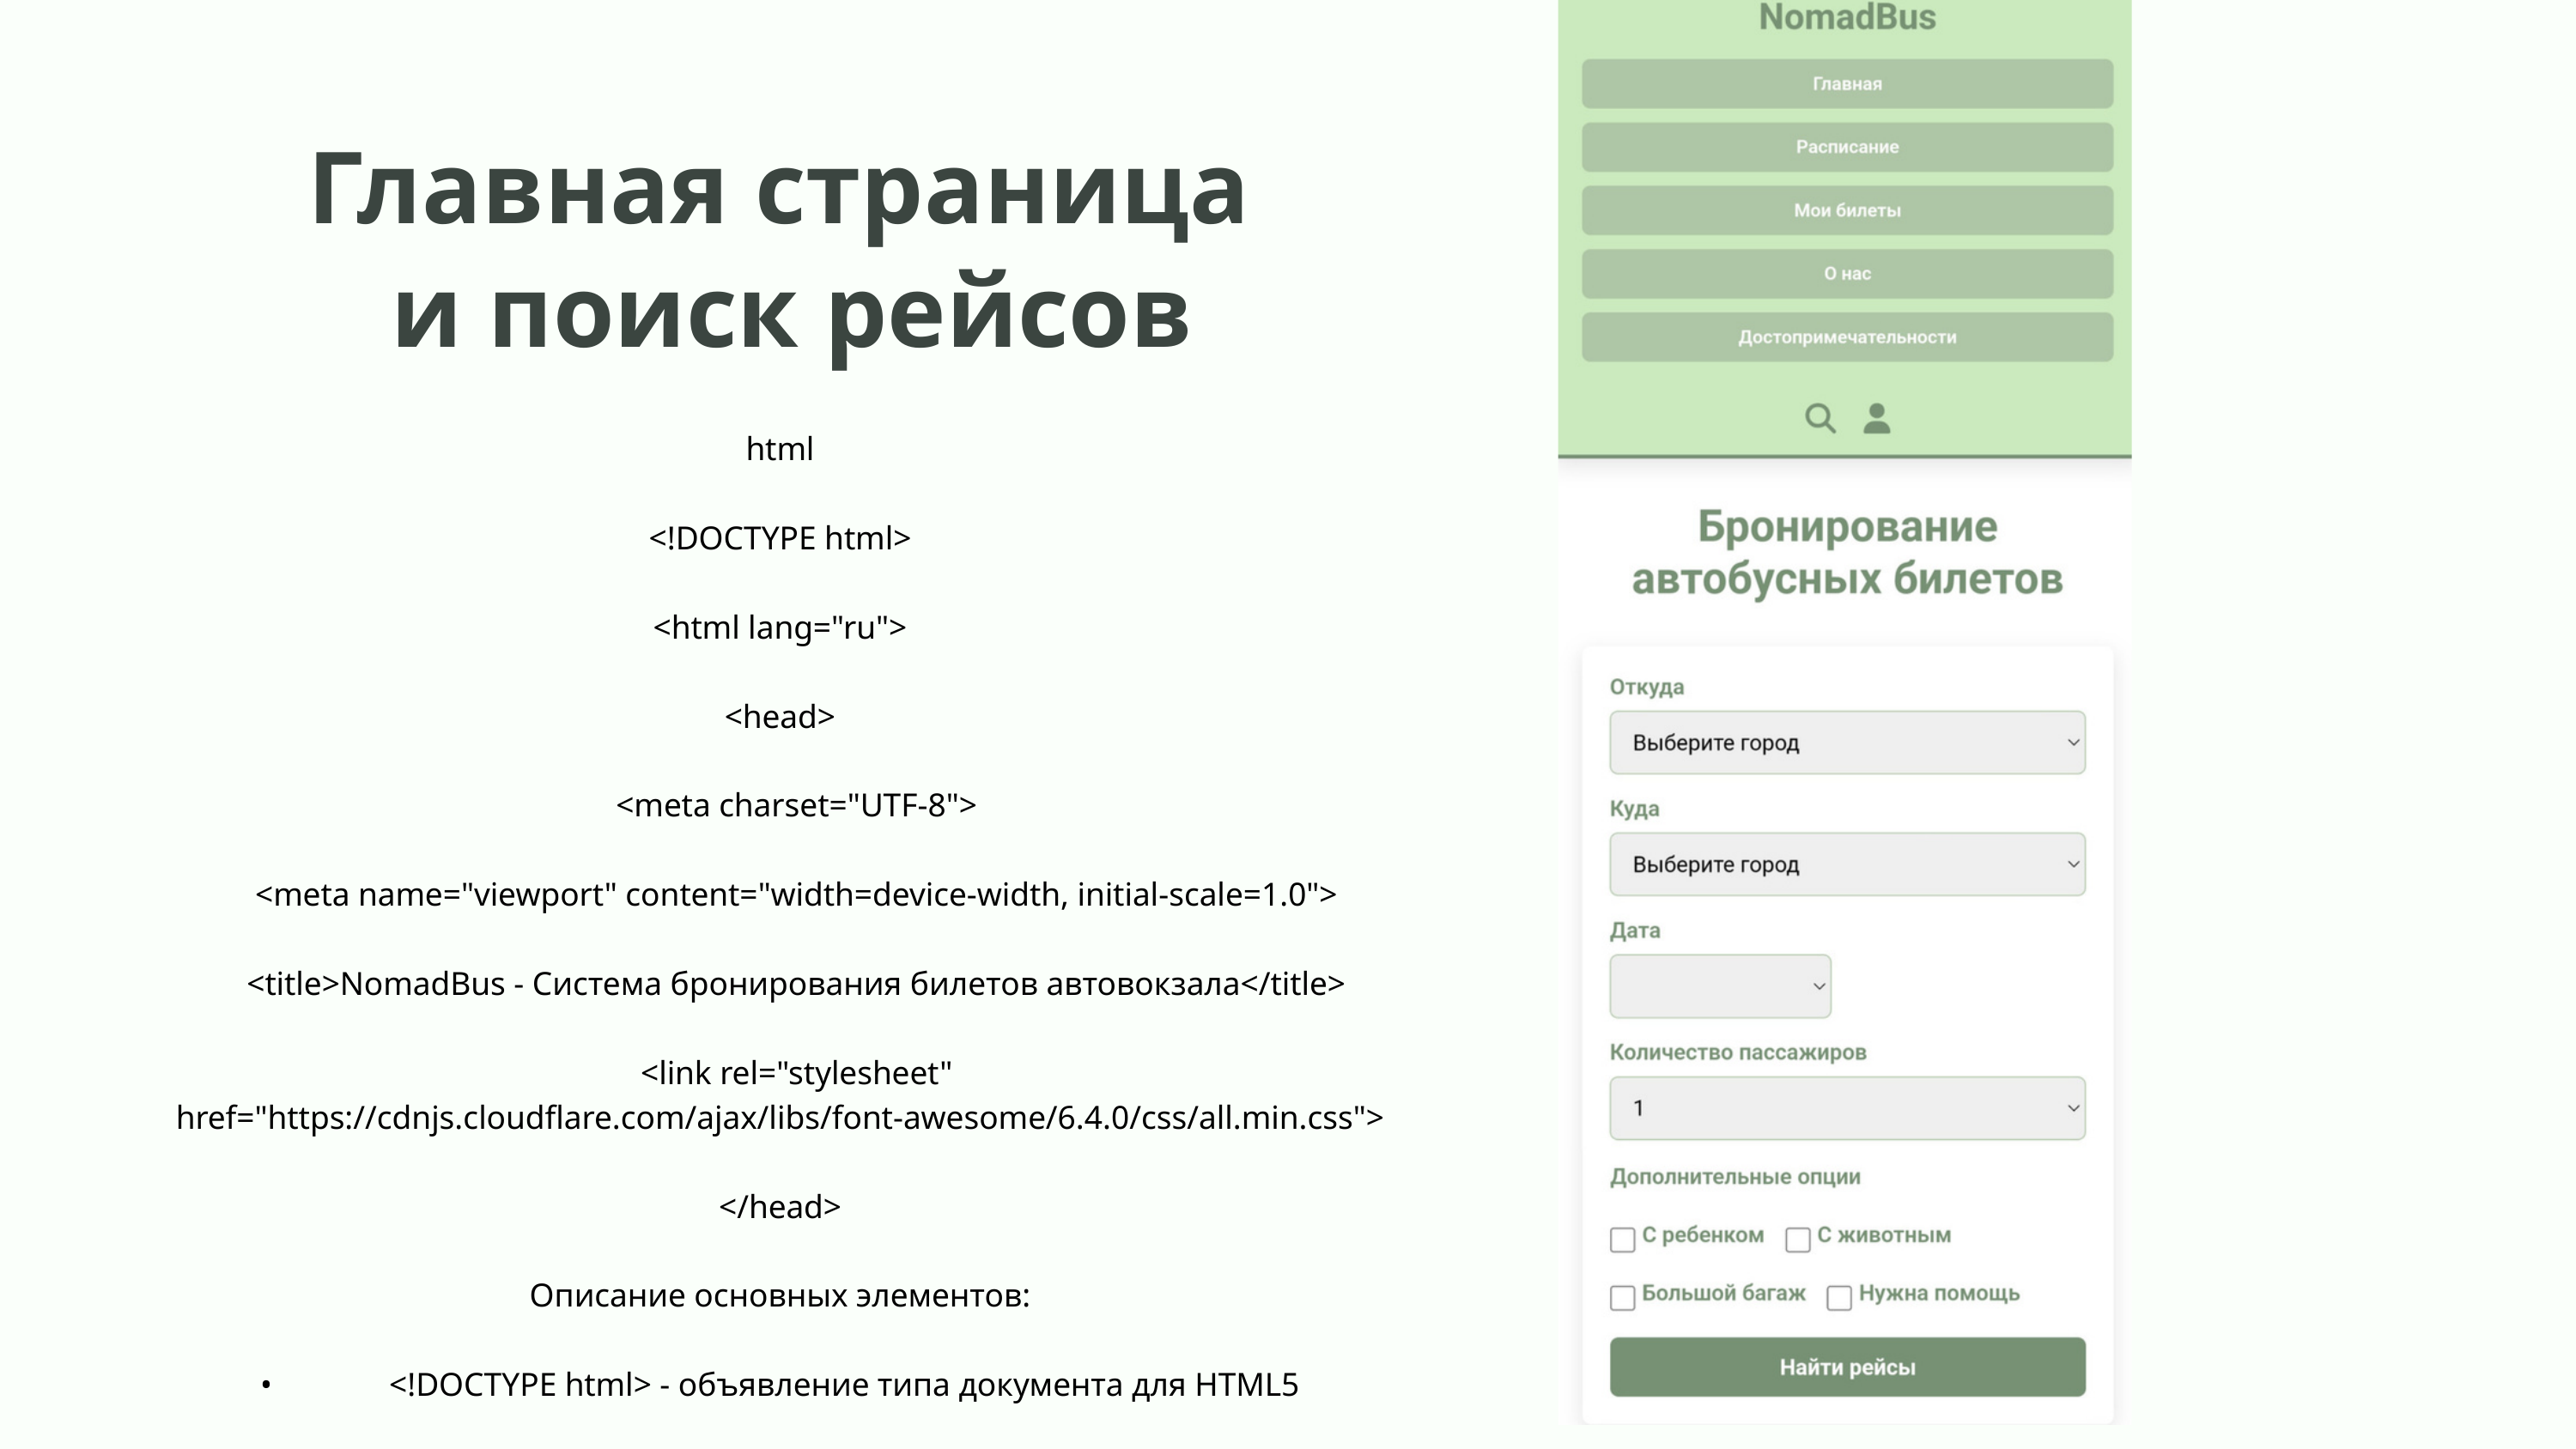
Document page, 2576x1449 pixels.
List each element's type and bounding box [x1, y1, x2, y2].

text_box [1558, 0, 2132, 1425]
text_box [0, 120, 1552, 433]
text_box [0, 0, 2576, 1449]
